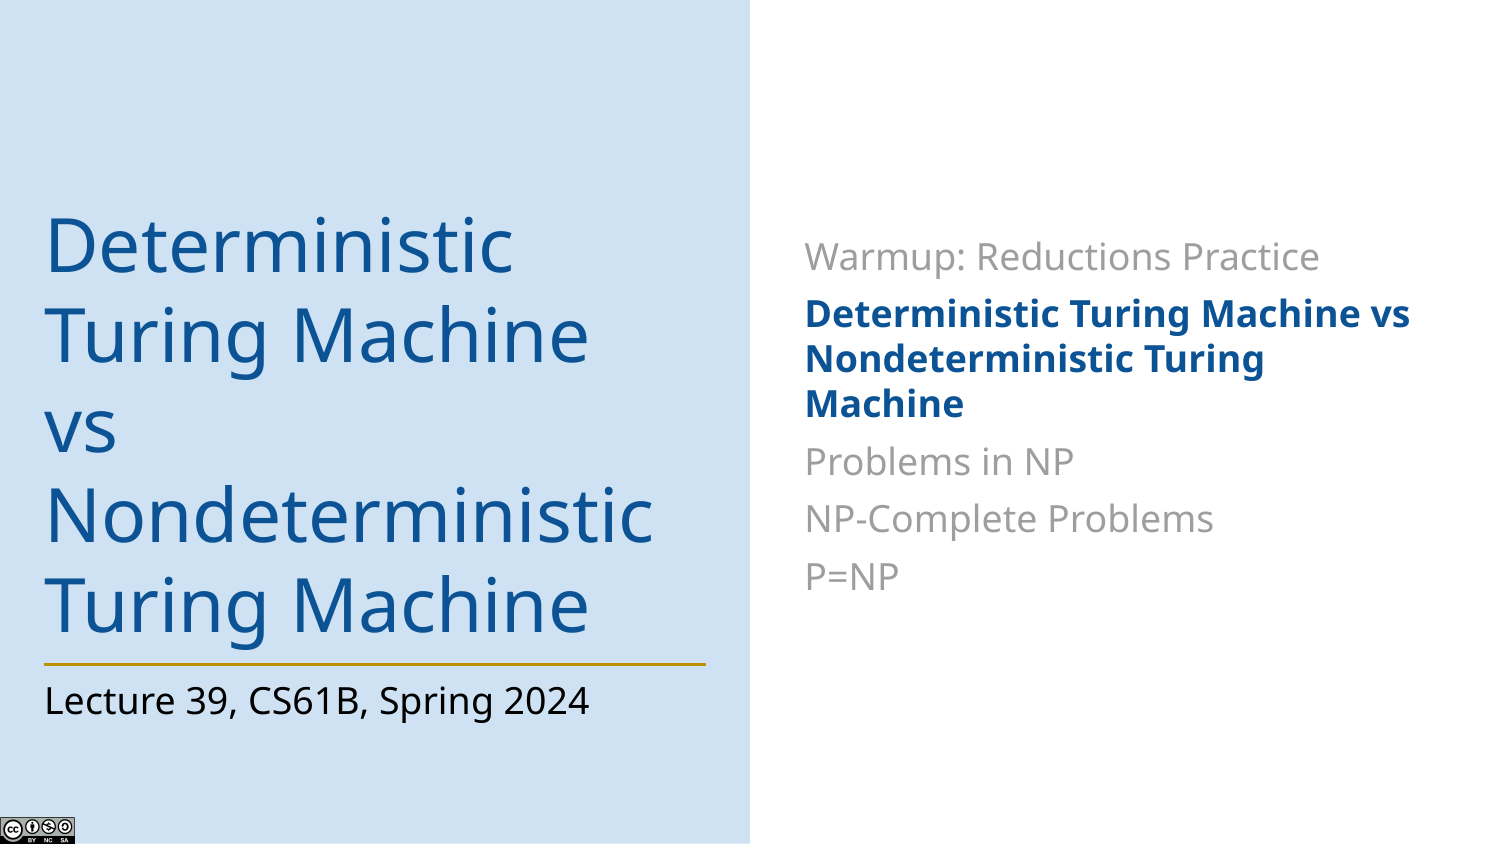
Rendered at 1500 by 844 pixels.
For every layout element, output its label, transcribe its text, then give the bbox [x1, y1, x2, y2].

subtitle Lecture 39, CS61B, Spring 2024 [29, 667, 712, 732]
title Deterministic Turing Machine vs Nondeterministic Turing Machine [29, 328, 692, 663]
list Warmup: Reductions Practice Deterministic Turing Machine vs Nondeterministic Turing Machine Problems in NP NP-Complete Problems P=NP [789, 65, 1446, 765]
picture [0, 817, 75, 844]
